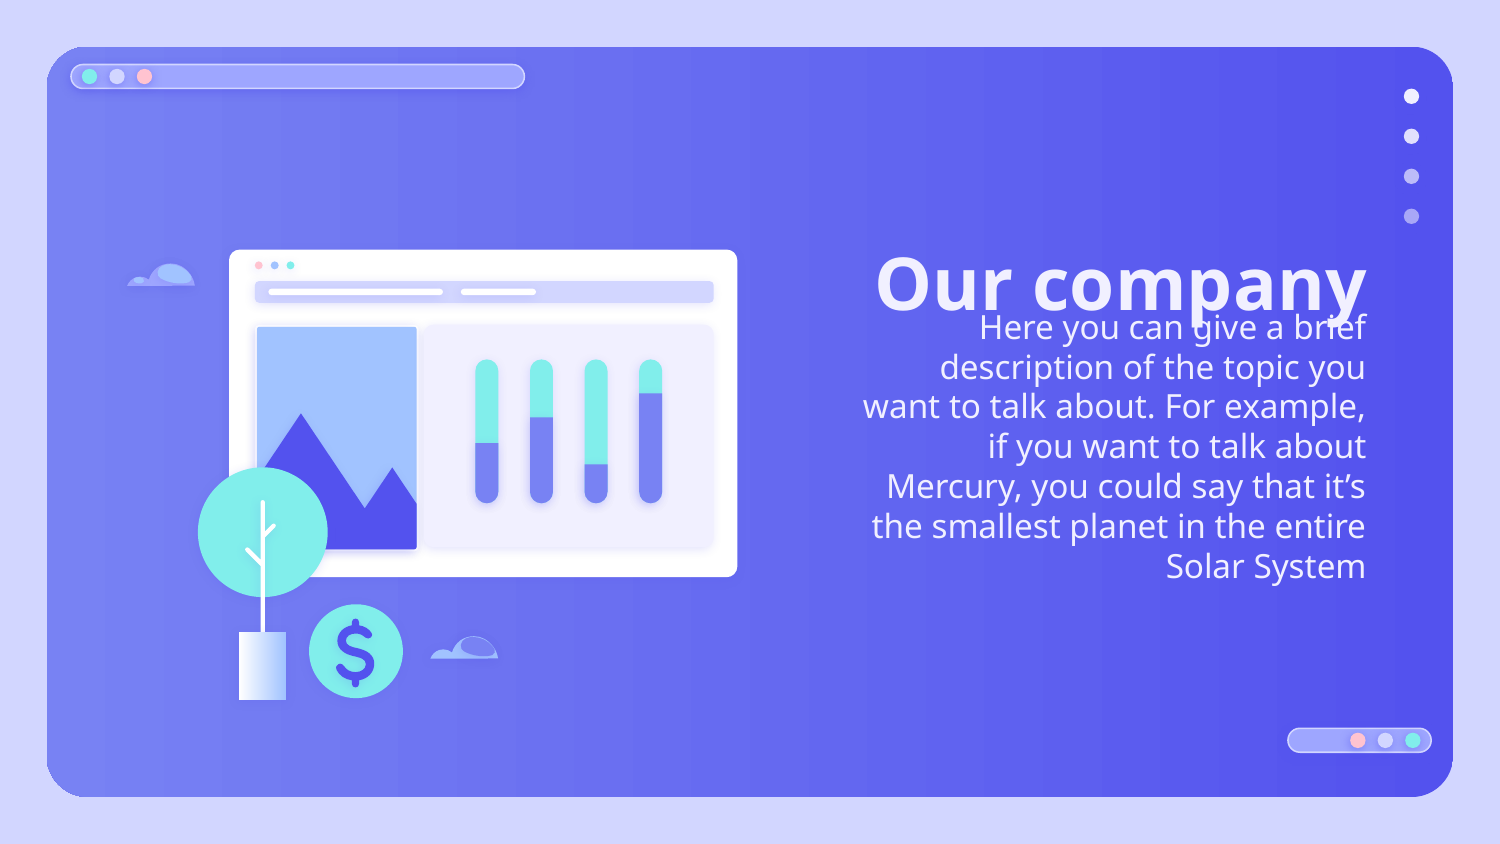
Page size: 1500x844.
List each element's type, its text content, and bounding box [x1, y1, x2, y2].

title Our company [822, 222, 1382, 317]
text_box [120, 246, 457, 710]
text_box [1277, 561, 1287, 584]
table_header [633, 246, 744, 710]
subtitle Here you can give a brief description of the topic you want to talk about. For example, if you want to talk about Mercury, you could say that it’s the smallest planet in the entire Solar System [838, 345, 1382, 546]
text_box [1317, 317, 1353, 339]
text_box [126, 249, 738, 701]
